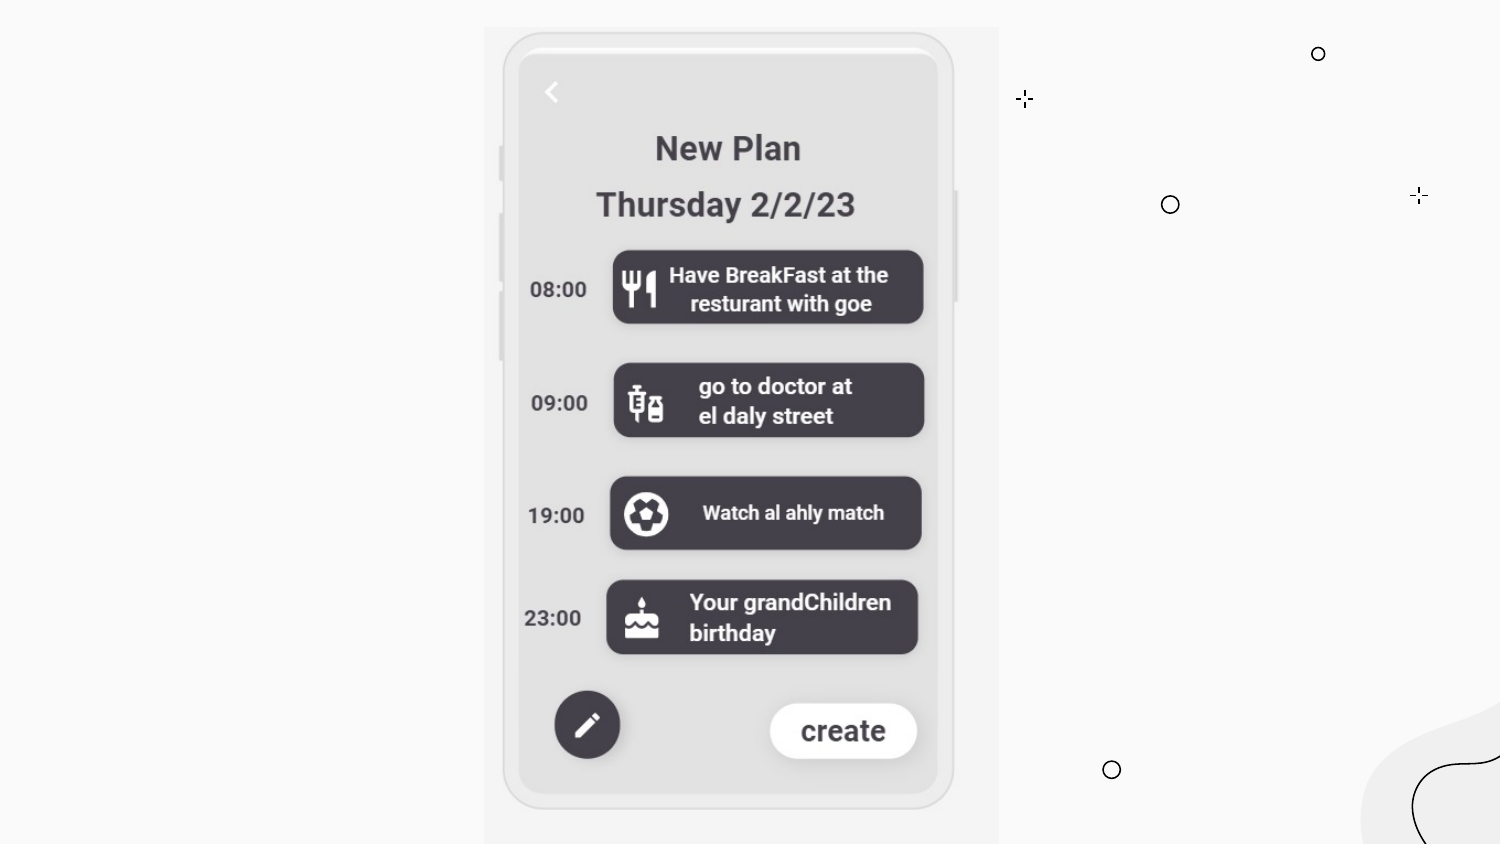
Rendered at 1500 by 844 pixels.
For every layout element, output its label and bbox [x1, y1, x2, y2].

picture [483, 26, 999, 844]
